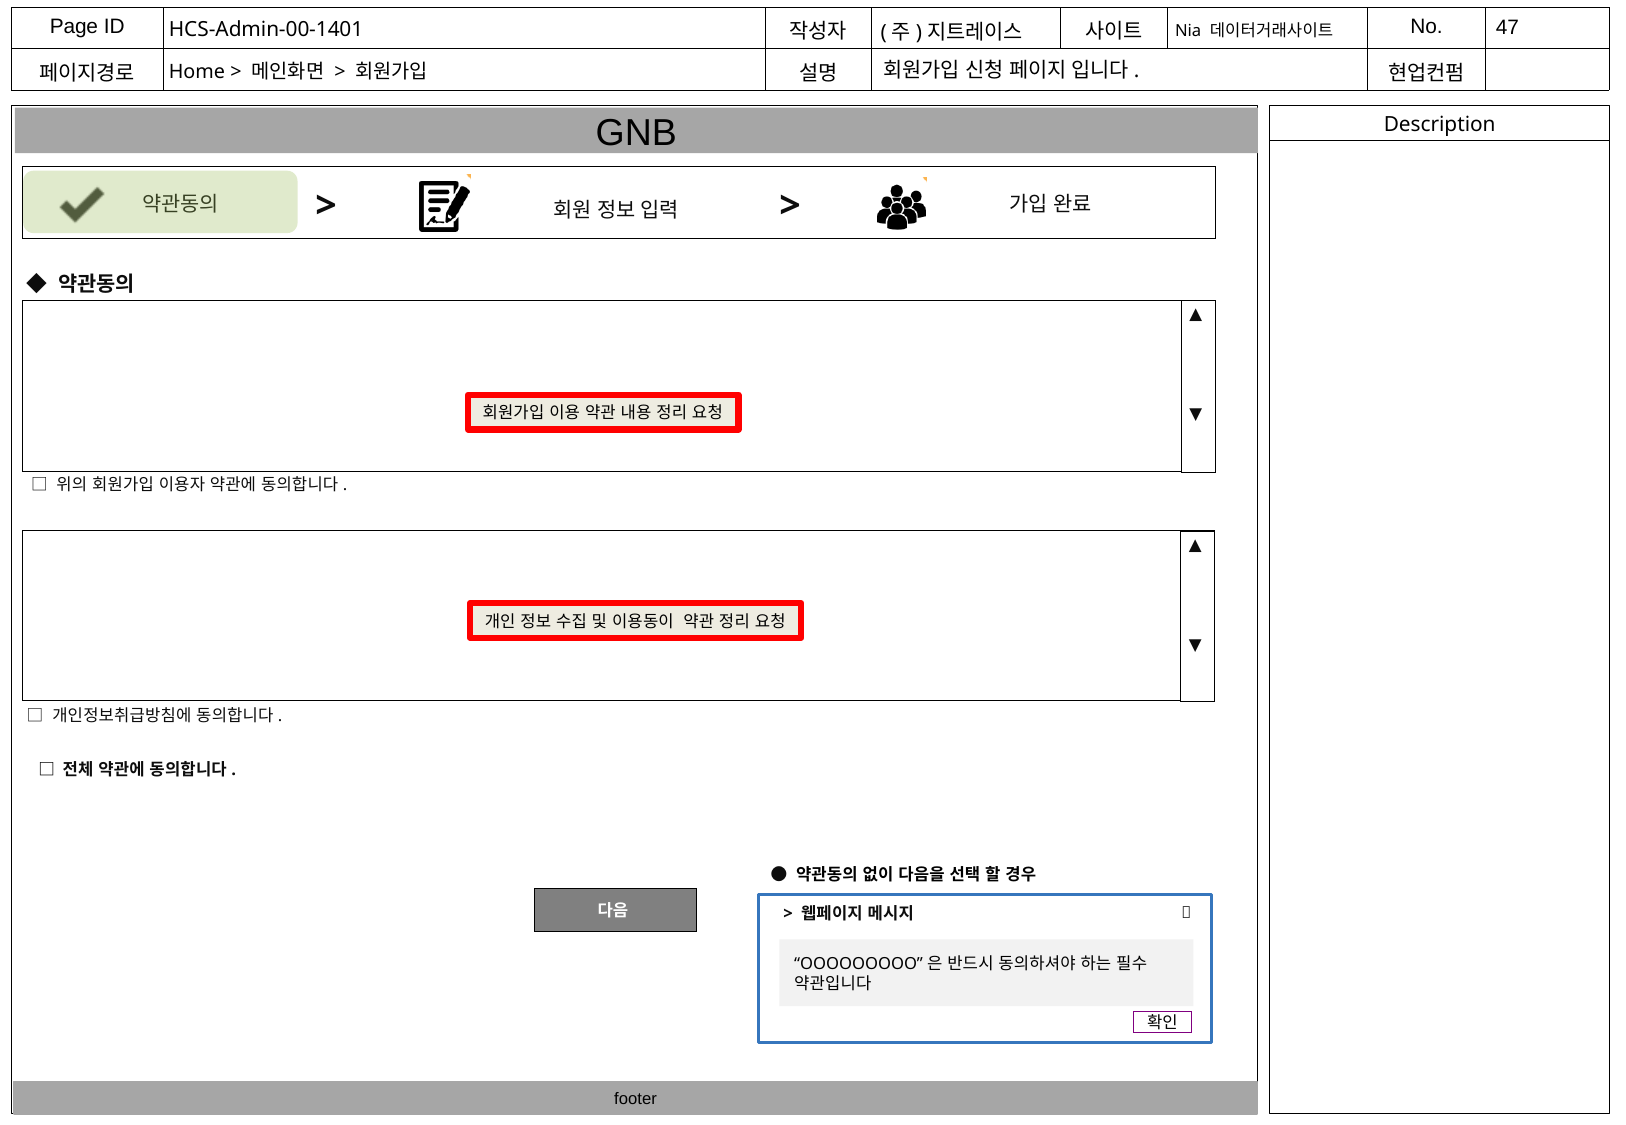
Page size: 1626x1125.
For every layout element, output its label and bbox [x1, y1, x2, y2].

list [874, 13, 1051, 49]
list [1169, 11, 1370, 48]
title [162, 10, 761, 46]
text_box [534, 888, 697, 932]
text_box [755, 856, 1052, 892]
text_box [12, 262, 1220, 502]
text_box [13, 106, 1260, 155]
text_box [758, 894, 1212, 1043]
text_box [12, 1080, 1259, 1116]
picture [876, 177, 928, 230]
text_box [21, 166, 1216, 239]
text_box [23, 751, 251, 787]
picture [414, 174, 472, 233]
picture [49, 172, 114, 236]
list [162, 53, 761, 89]
text_box [11, 525, 1220, 732]
list [877, 50, 1363, 88]
